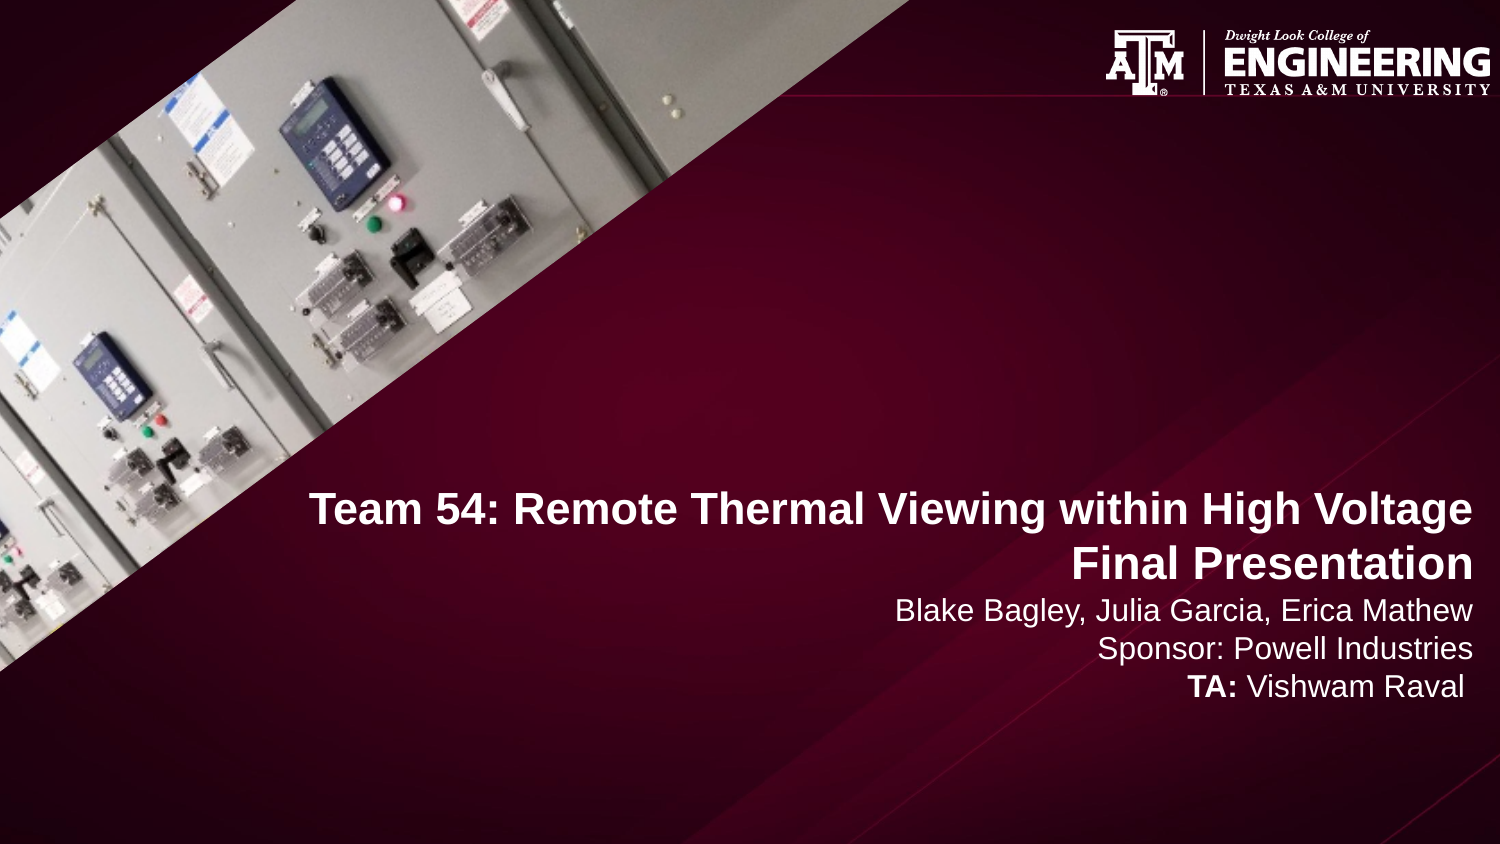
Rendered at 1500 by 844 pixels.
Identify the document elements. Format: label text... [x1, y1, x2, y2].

title Team 54: Remote Thermal Viewing within High Voltage Final Presentation Blake Bagley, Julia Garcia, Erica Mathew Sponsor: Powell Industries TA: Vishwam Raval [291, 469, 1490, 752]
picture [0, 0, 1500, 844]
